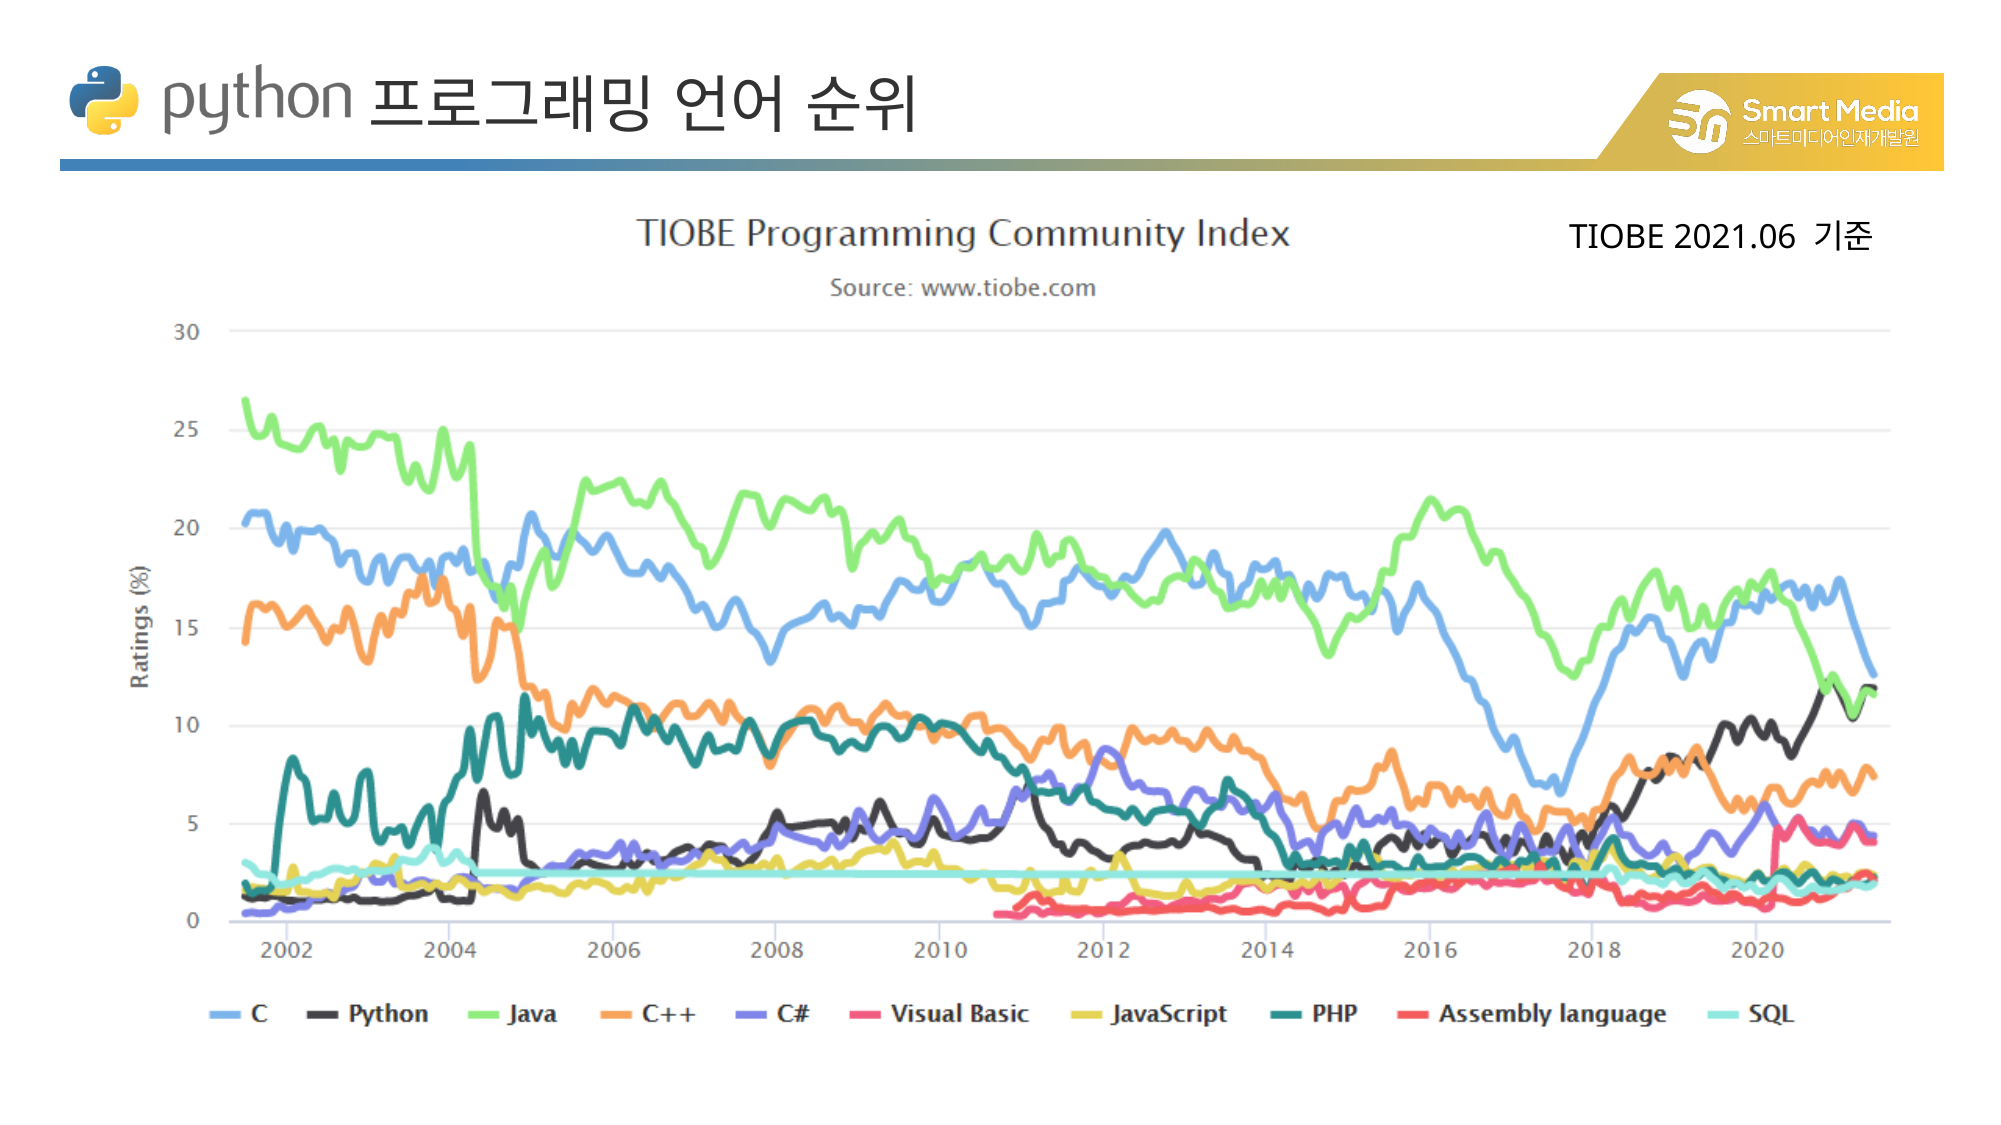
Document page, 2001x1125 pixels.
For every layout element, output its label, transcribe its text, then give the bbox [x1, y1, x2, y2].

picture [1658, 83, 1932, 160]
picture [60, 55, 363, 147]
text_box 프로그래밍 언어 순위 [353, 57, 936, 148]
picture [109, 207, 1891, 1030]
